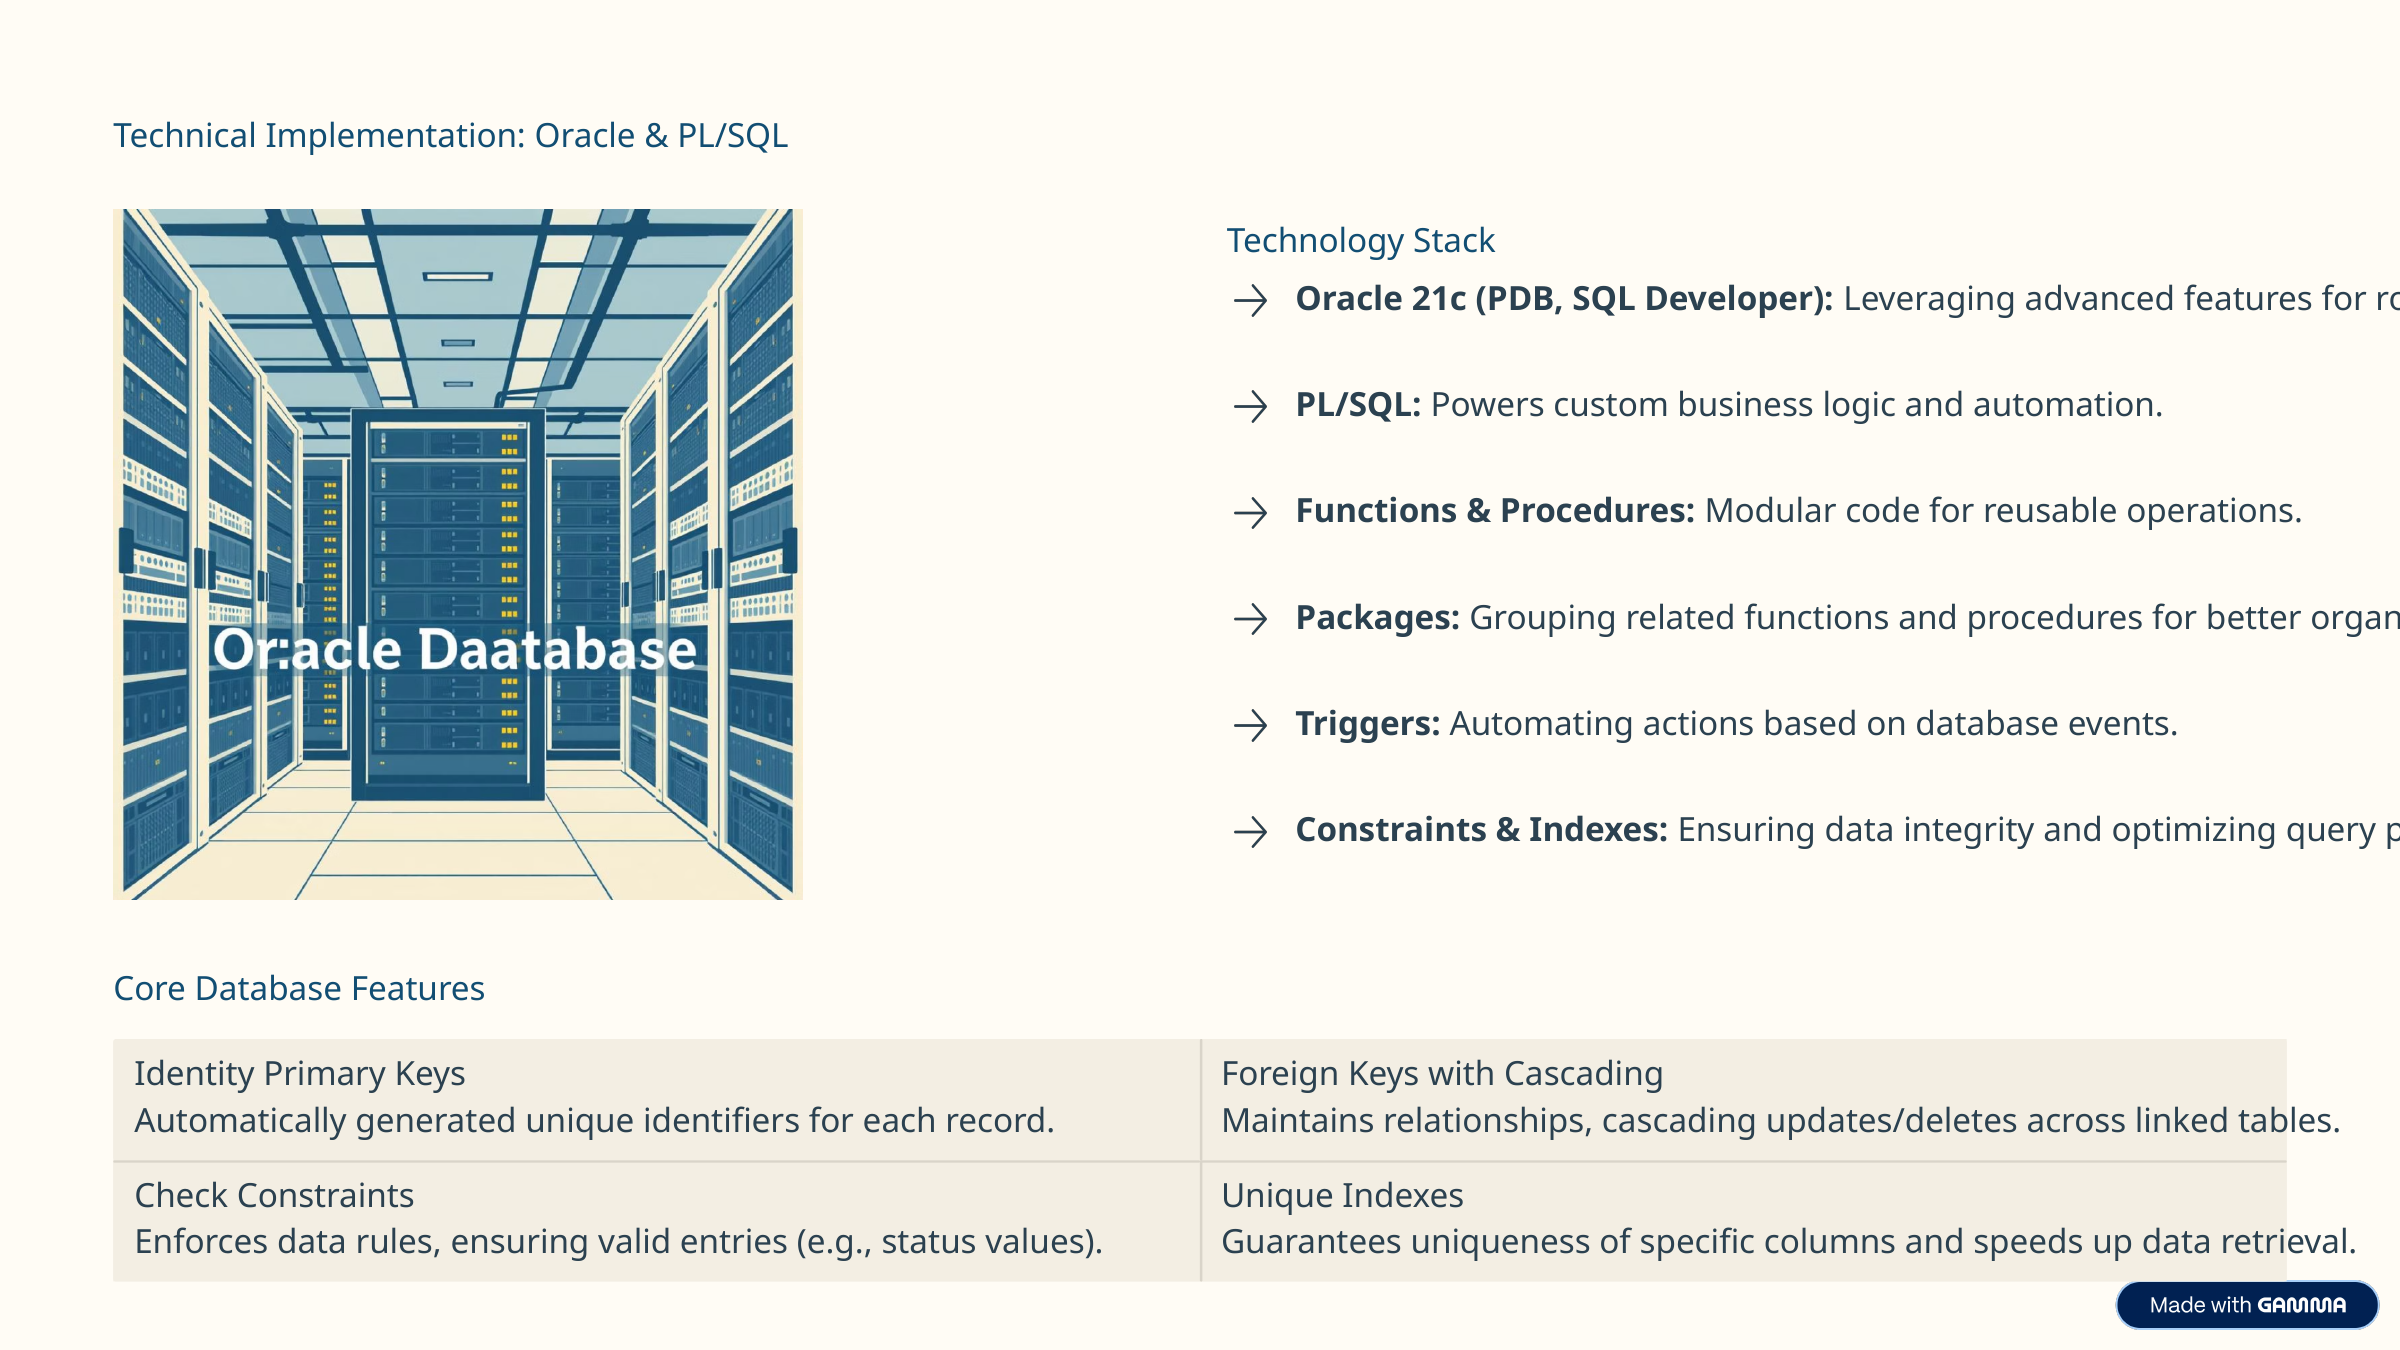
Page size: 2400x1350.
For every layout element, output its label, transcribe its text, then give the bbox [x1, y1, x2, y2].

text_box Functions & Procedures: Modular code for reusable operations. [1295, 496, 2288, 530]
text_box Maintains relationships, cascading updates/deletes across linked tables. [1221, 1105, 2266, 1140]
picture [1234, 815, 1267, 848]
text_box Enforces data rules, ensuring valid entries (e.g., status values). [134, 1226, 1179, 1261]
text_box Automatically generated unique identifiers for each record. [134, 1105, 1179, 1140]
picture [1234, 709, 1267, 742]
text_box Packages: Grouping related functions and procedures for better organization. [1295, 602, 2288, 637]
text_box [1199, 1161, 1203, 1282]
text_box [113, 1039, 1199, 1160]
text_box PL/SQL: Powers custom business logic and automation. [1295, 389, 2288, 424]
picture [1234, 284, 1267, 317]
picture [1234, 603, 1267, 635]
text_box [1203, 1039, 2287, 1160]
text_box [113, 1163, 1200, 1282]
picture [1234, 497, 1267, 529]
text_box Check Constraints [134, 1181, 398, 1215]
picture [1234, 390, 1267, 423]
text_box Identity Primary Keys [134, 1060, 418, 1093]
picture [2106, 1271, 2389, 1339]
text_box Oracle 21c (PDB, SQL Developer): Leveraging advanced features for robust database management. [1295, 283, 2288, 318]
text_box [1203, 1163, 2287, 1282]
picture [113, 209, 803, 900]
text_box Triggers: Automating actions based on database events. [1295, 708, 2288, 743]
text_box Foreign Keys with Cascading [1220, 1060, 1588, 1093]
text_box Technology Stack [1226, 207, 1648, 260]
text_box Unique Indexes [1221, 1181, 1485, 1215]
text_box Core Database Features [113, 954, 600, 1008]
text_box Technical Implementation: Oracle & PL/SQL [113, 88, 1204, 155]
text_box Guarantees uniqueness of specific columns and speeds up data retrieval. [1221, 1226, 2266, 1261]
text_box Constraints & Indexes: Ensuring data integrity and optimizing query performance. [1295, 814, 2288, 849]
text_box [1199, 1039, 1203, 1160]
